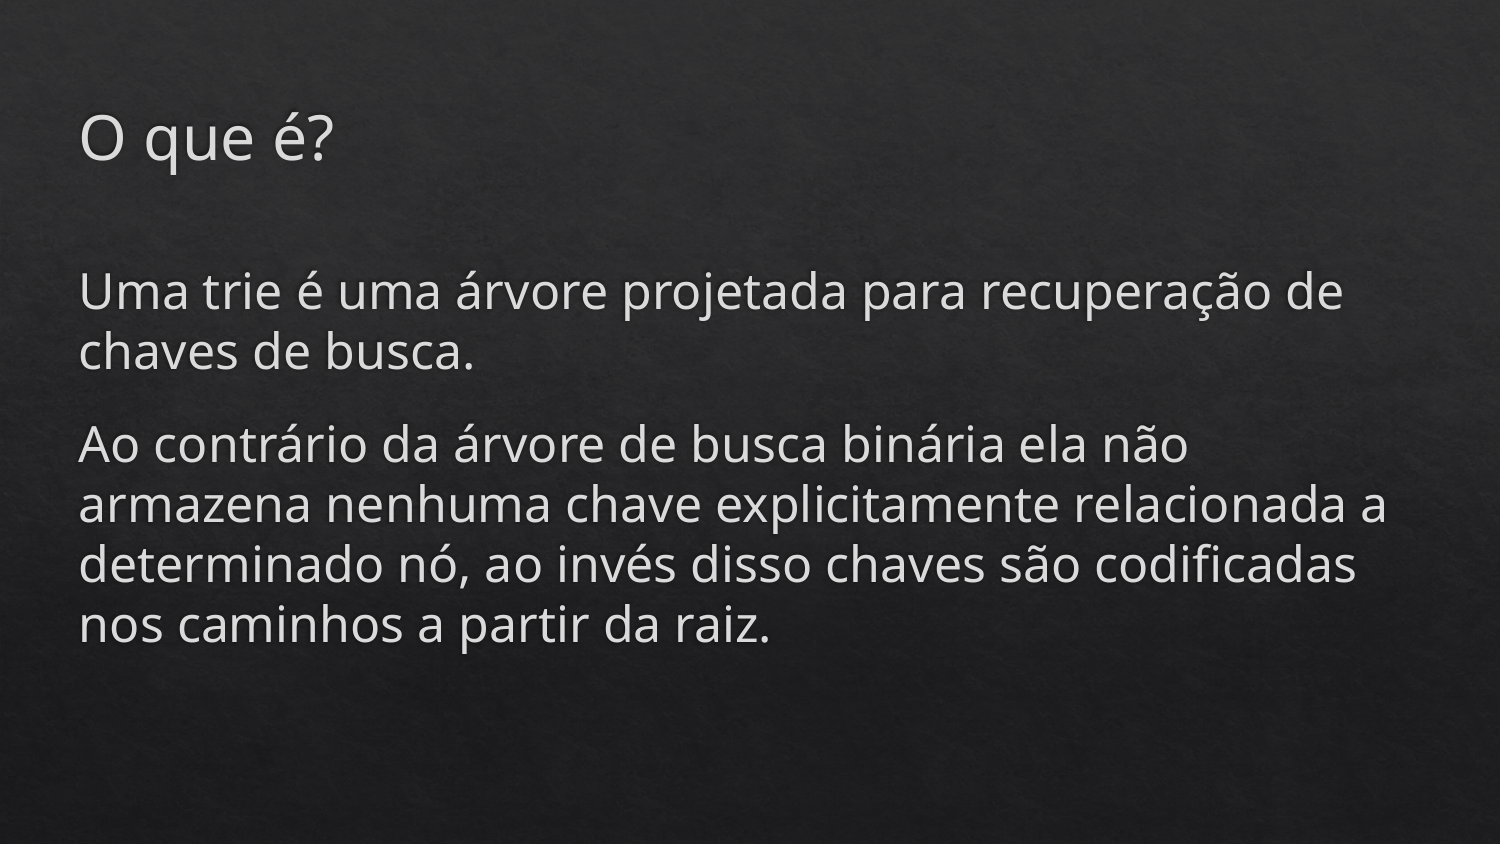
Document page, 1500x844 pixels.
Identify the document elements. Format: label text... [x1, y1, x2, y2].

title O que é? [63, 75, 1437, 188]
list Uma trie é uma árvore projetada para recuperação de chaves de busca. Ao contrário da árvore de busca binária ela não armazena nenhuma chave explicitamente relacionada a determinado nó, ao invés disso chaves são codificadas nos caminhos a partir da raiz. [63, 244, 1437, 750]
